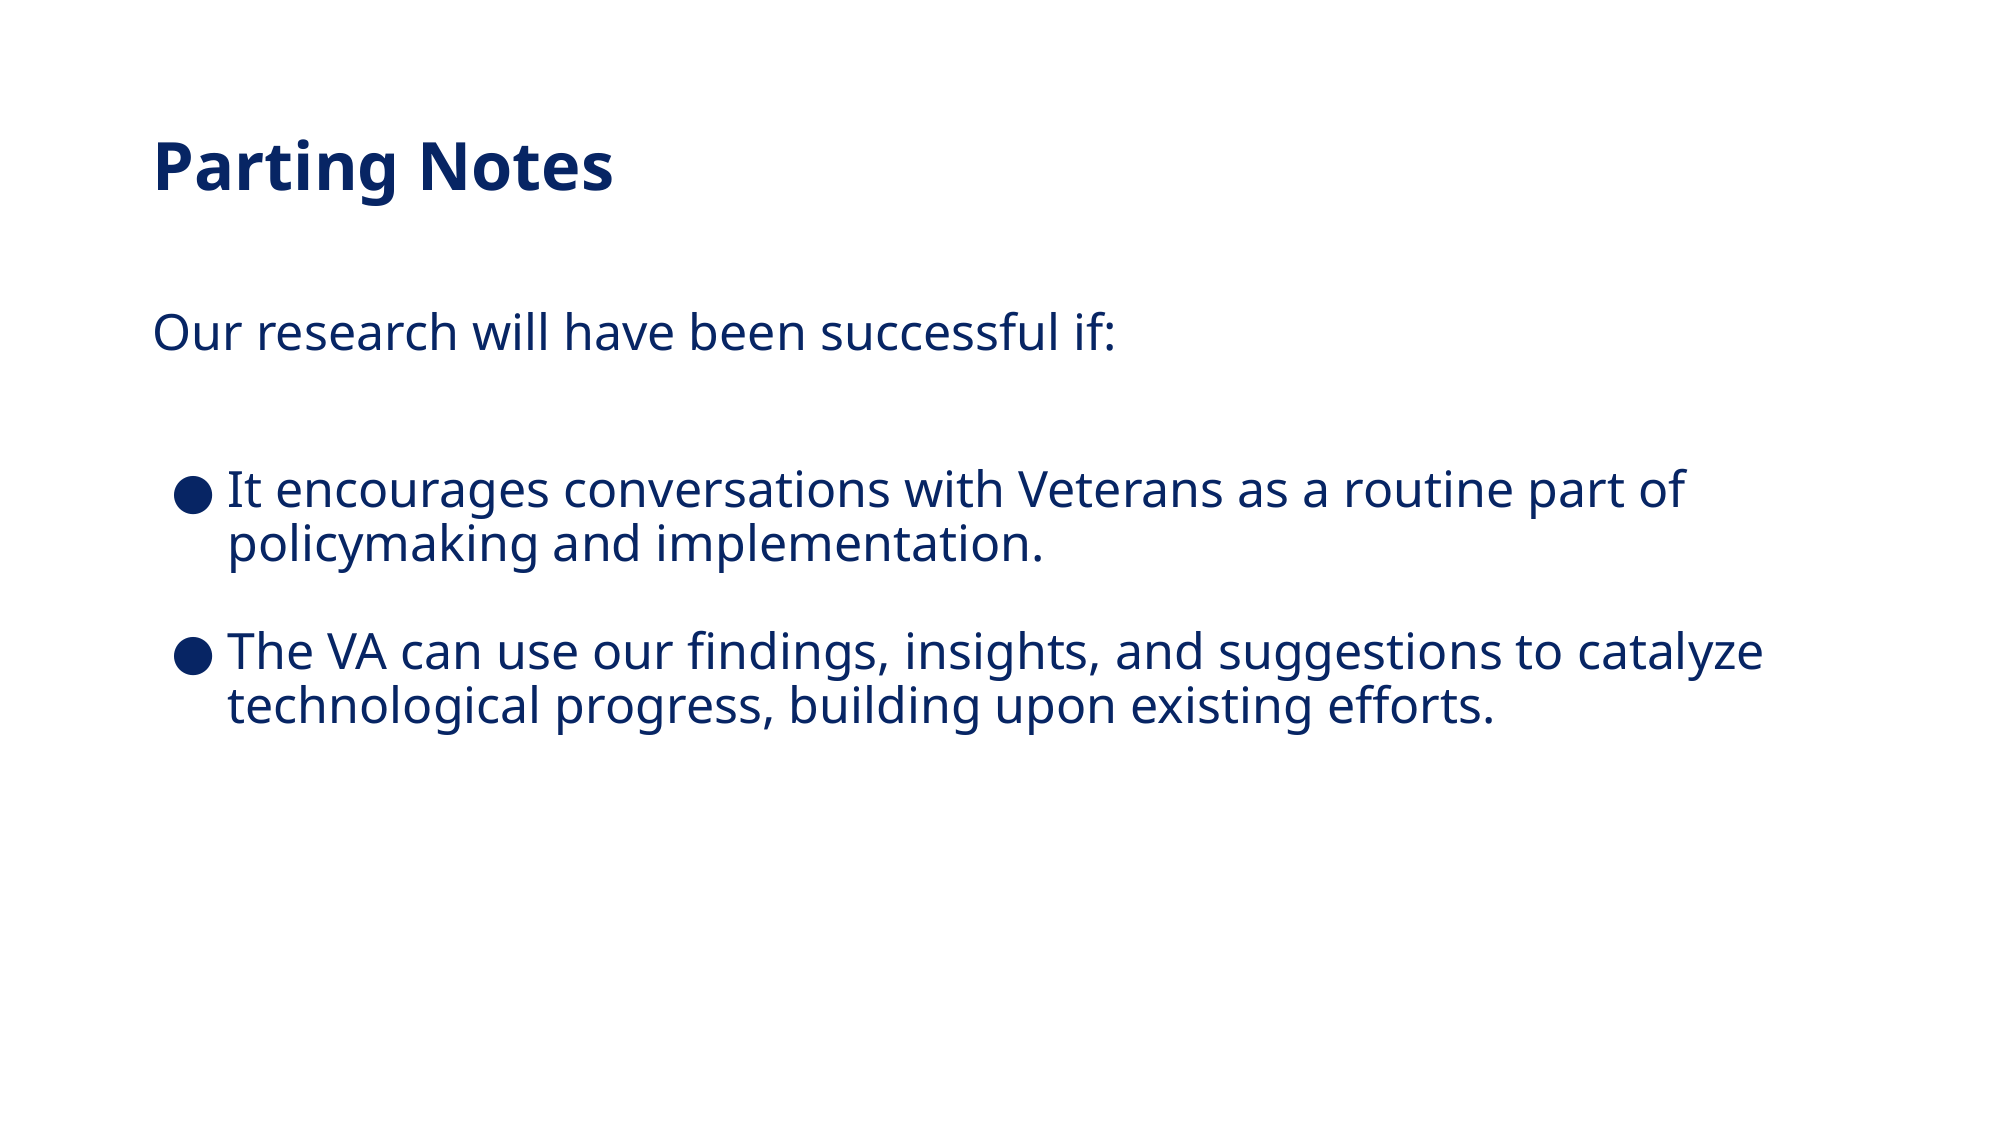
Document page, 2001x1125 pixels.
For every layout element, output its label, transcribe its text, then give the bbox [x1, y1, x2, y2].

list Our research will have been successful if: It encourages conversations with Veterans as a routine part of policymaking and implementation. The VA can use our findings, insights, and suggestions to catalyze technological progress, building upon existing efforts. [137, 299, 1863, 1014]
title Parting Notes [137, 59, 1863, 278]
